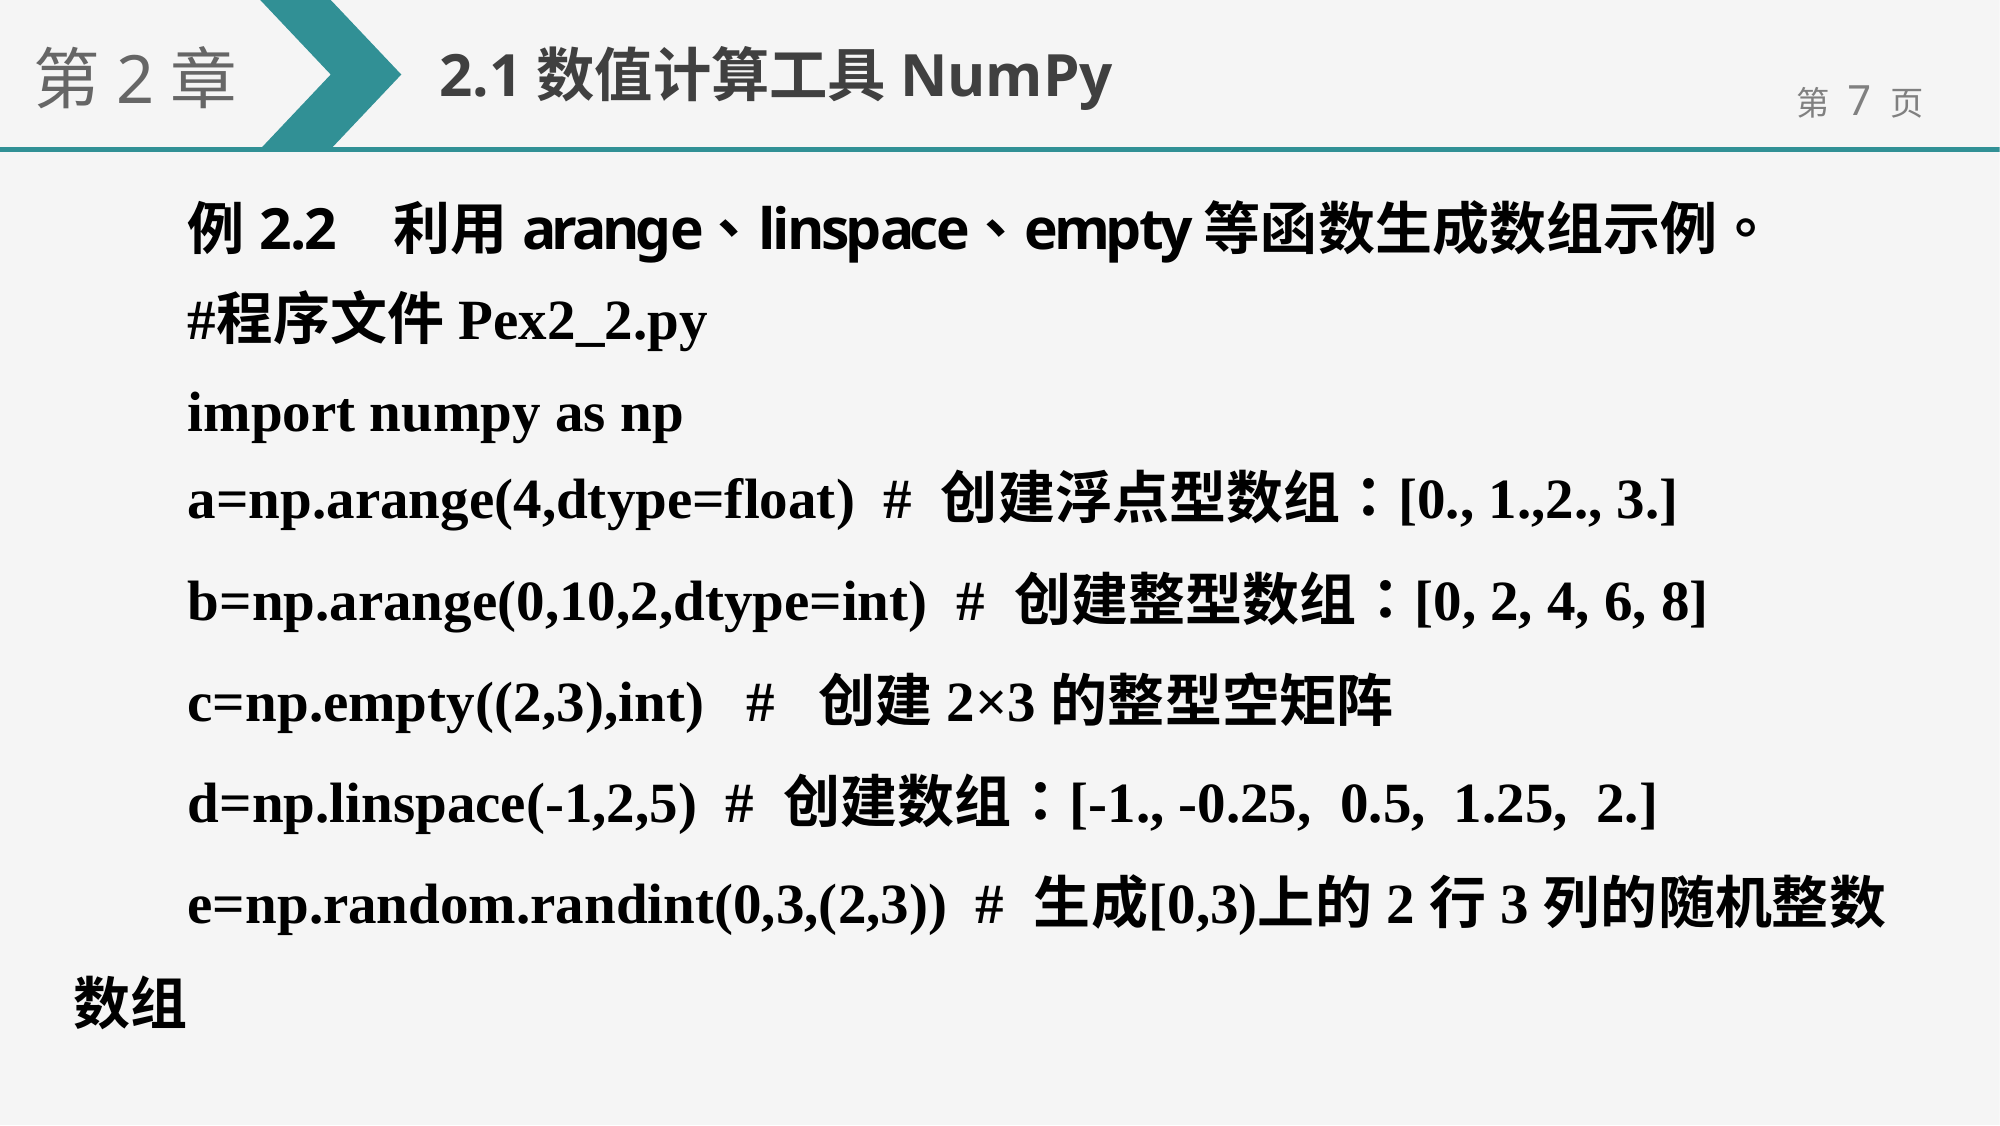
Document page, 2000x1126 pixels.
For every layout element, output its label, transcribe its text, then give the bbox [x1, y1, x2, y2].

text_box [73, 165, 1927, 1095]
text_box 第2章 [19, 29, 253, 125]
text_box 2.1数值计算工具NumPy [424, 31, 1366, 116]
text_box [258, 0, 403, 148]
